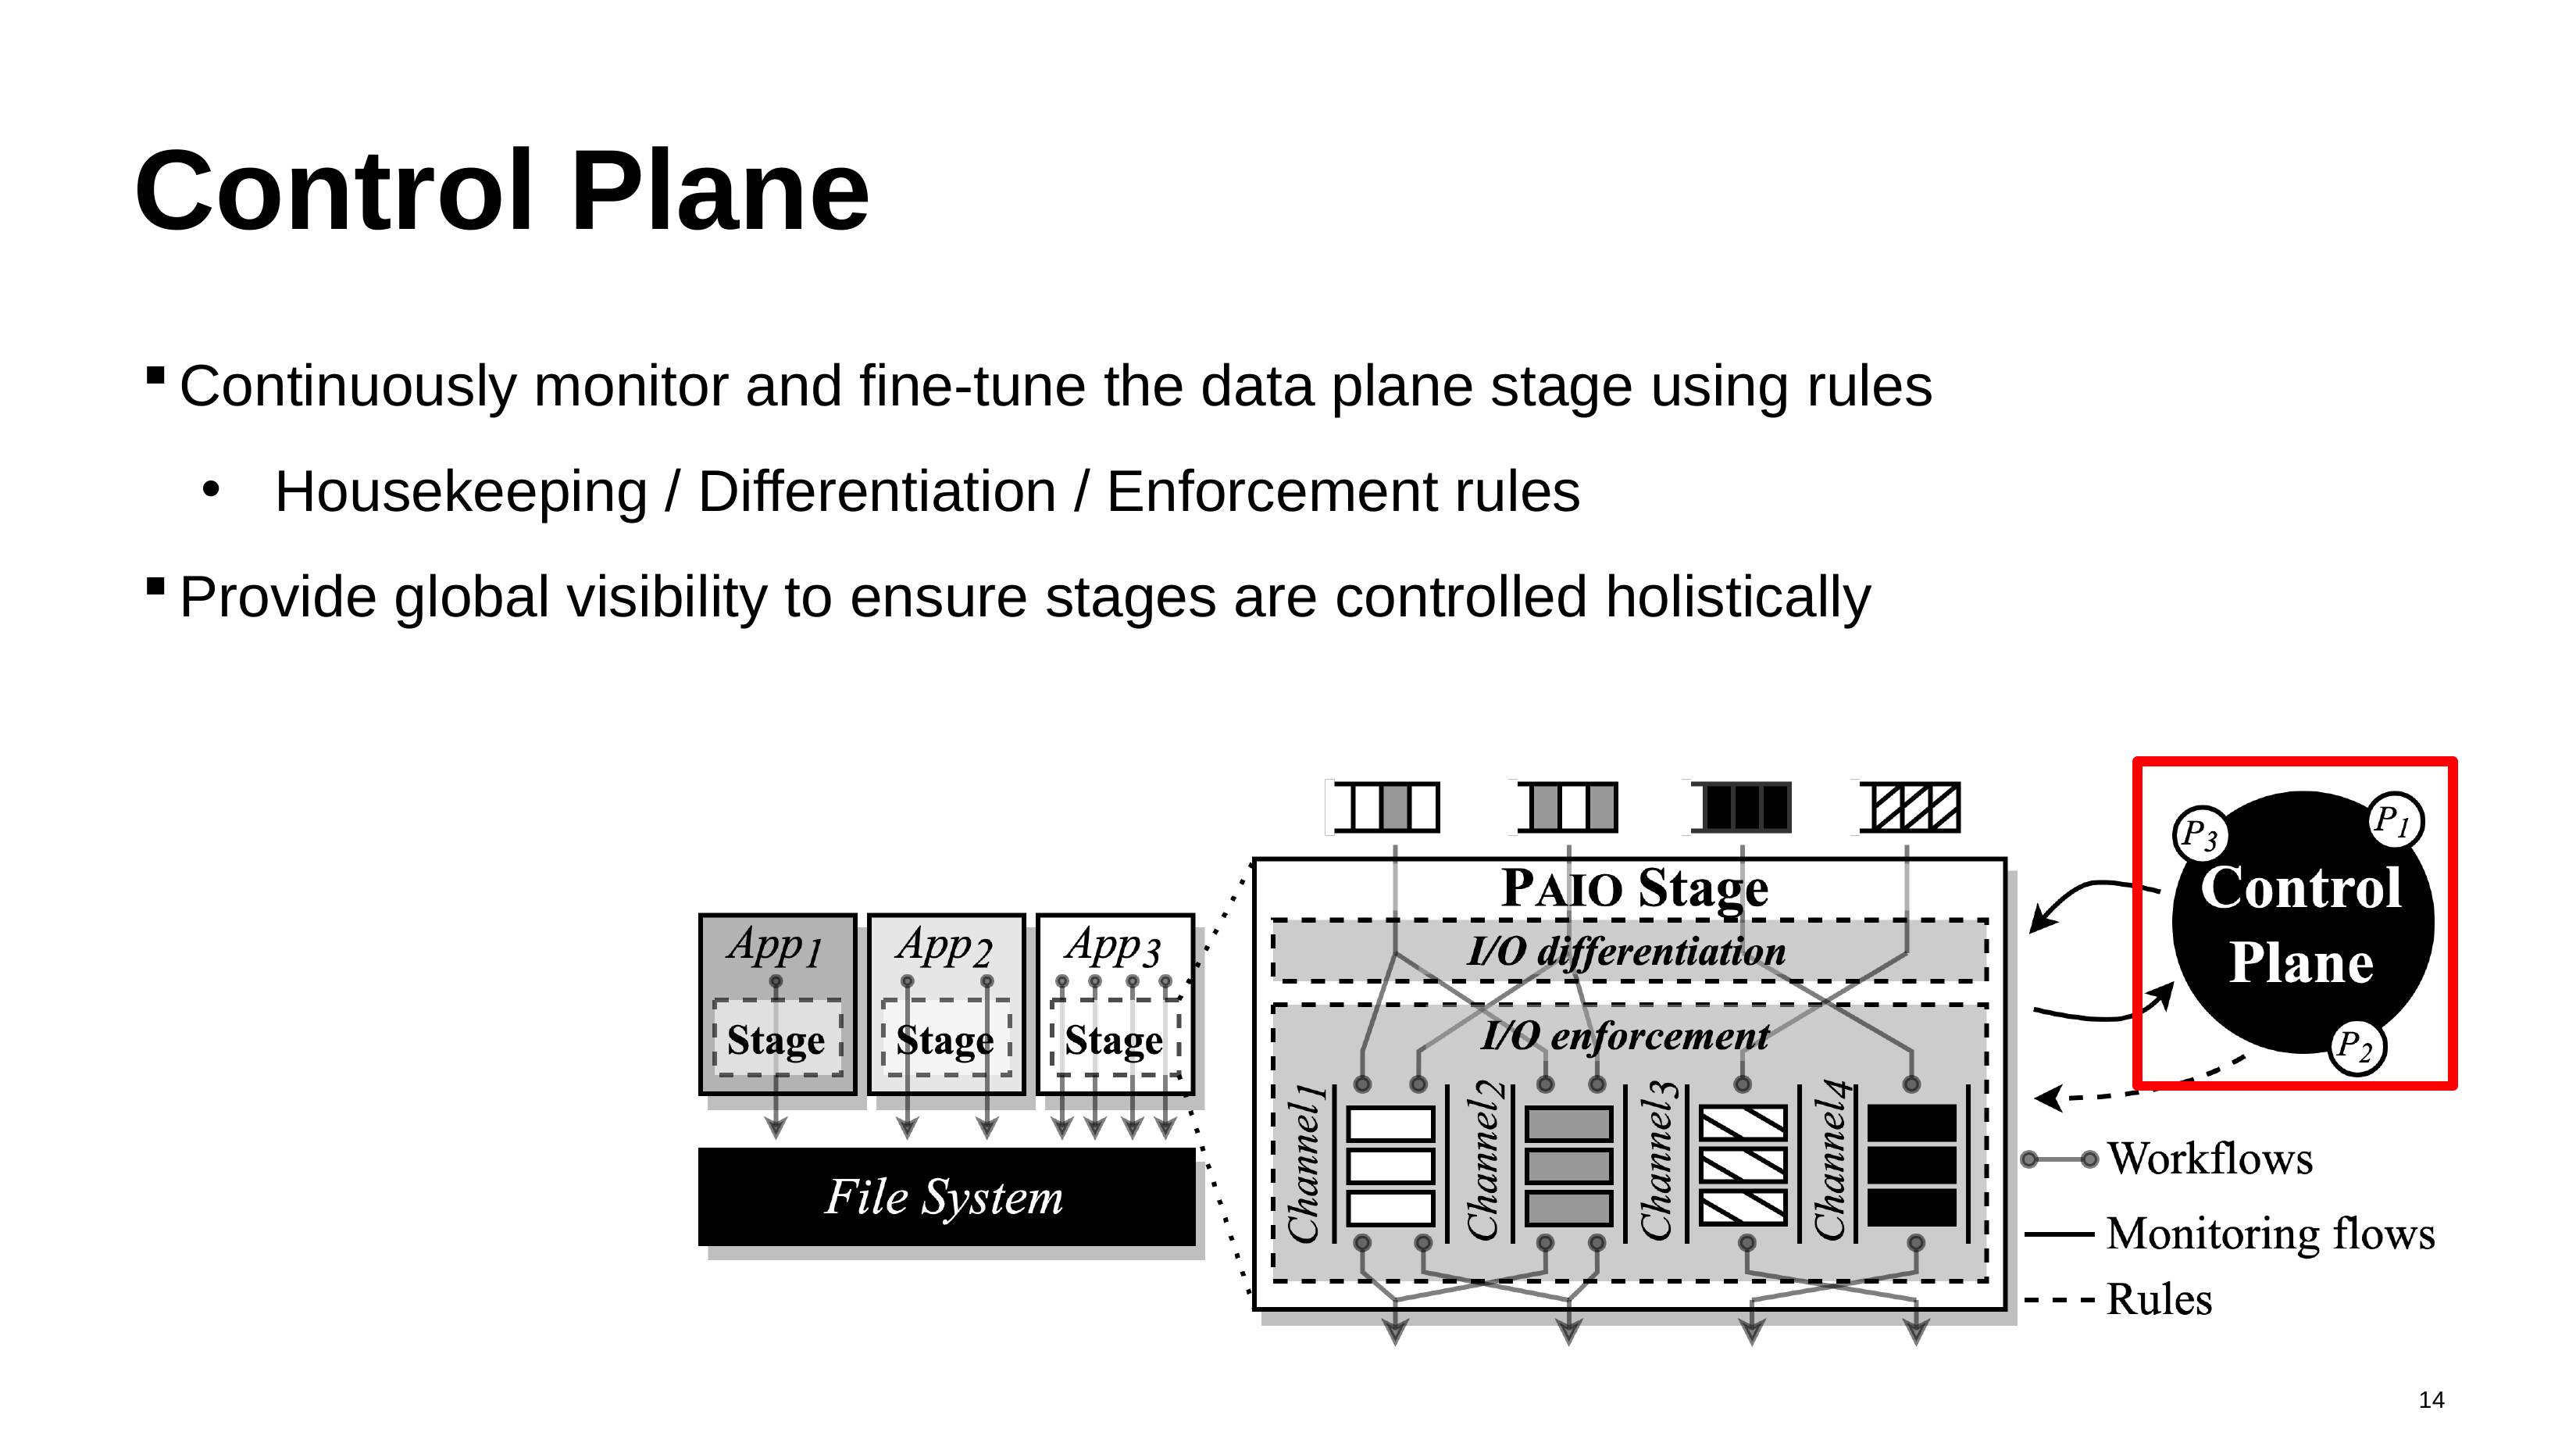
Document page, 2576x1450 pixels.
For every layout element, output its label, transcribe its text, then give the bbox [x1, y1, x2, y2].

title Control Plane [130, 113, 1044, 306]
text_box Continuously monitor and fine-tune the data plane stage using rules Housekeeping / Differentiation / Enforcement rules Provide global visibility to ensure stages are controlled holistically [130, 306, 2576, 741]
text_box [2136, 760, 2455, 772]
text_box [316, 771, 2453, 1450]
